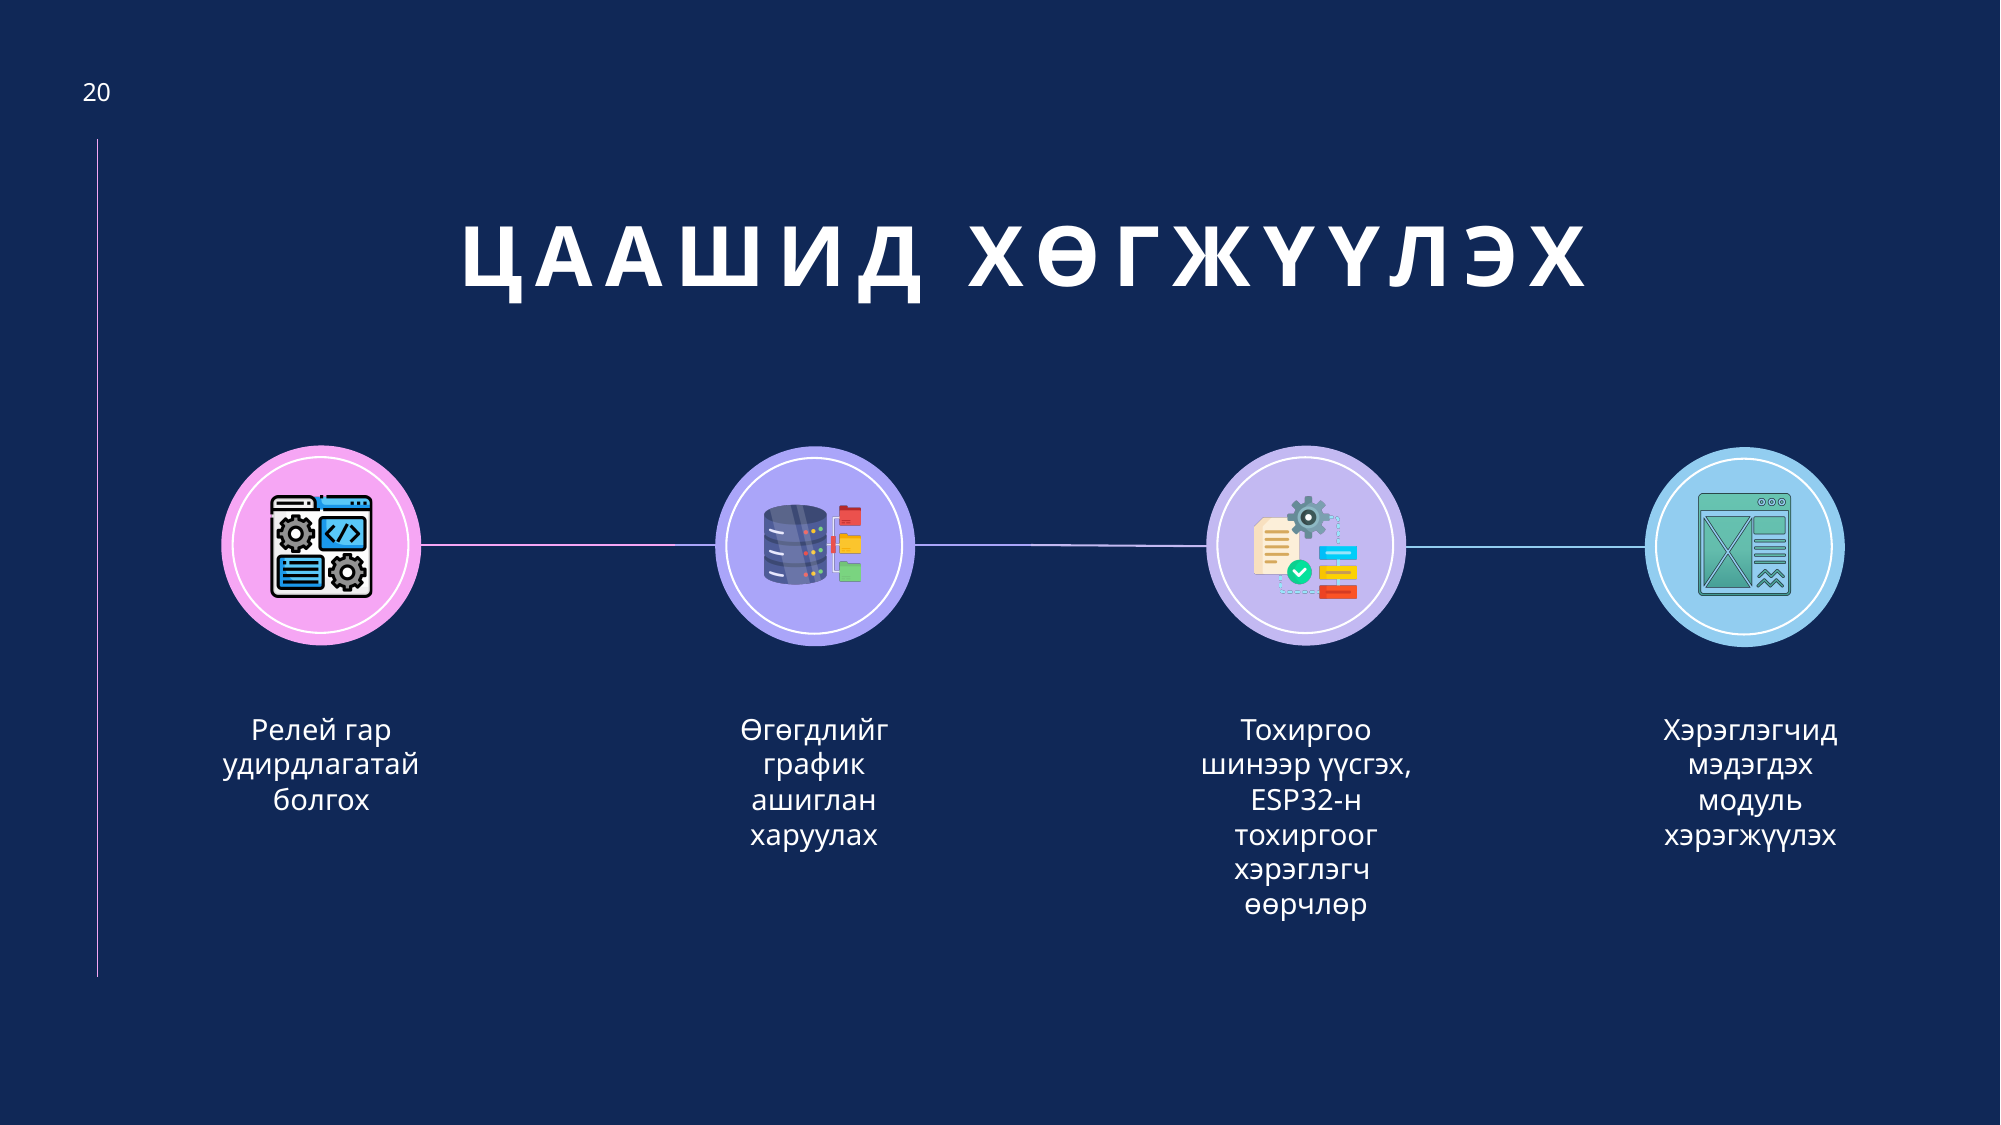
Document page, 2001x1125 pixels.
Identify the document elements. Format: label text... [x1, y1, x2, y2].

list Релей гар удирдлагатай болгох [194, 703, 449, 825]
picture [1254, 496, 1357, 599]
picture [761, 493, 864, 596]
picture [270, 495, 373, 598]
slide_number 20 [53, 67, 140, 119]
list Хэрэглэгчид мэдэгдэх модуль хэрэгжүүлэх [1638, 703, 1863, 825]
list Тохиргоо шинээр үүсгэх, ESP32-н тохиргоог хэрэглэгч өөрчлөр [1167, 703, 1446, 825]
list Өгөгдлийг график ашиглан харуулах [702, 703, 926, 825]
picture [1693, 493, 1796, 596]
title Цаашид хөгжүүлэх [293, 136, 1751, 312]
